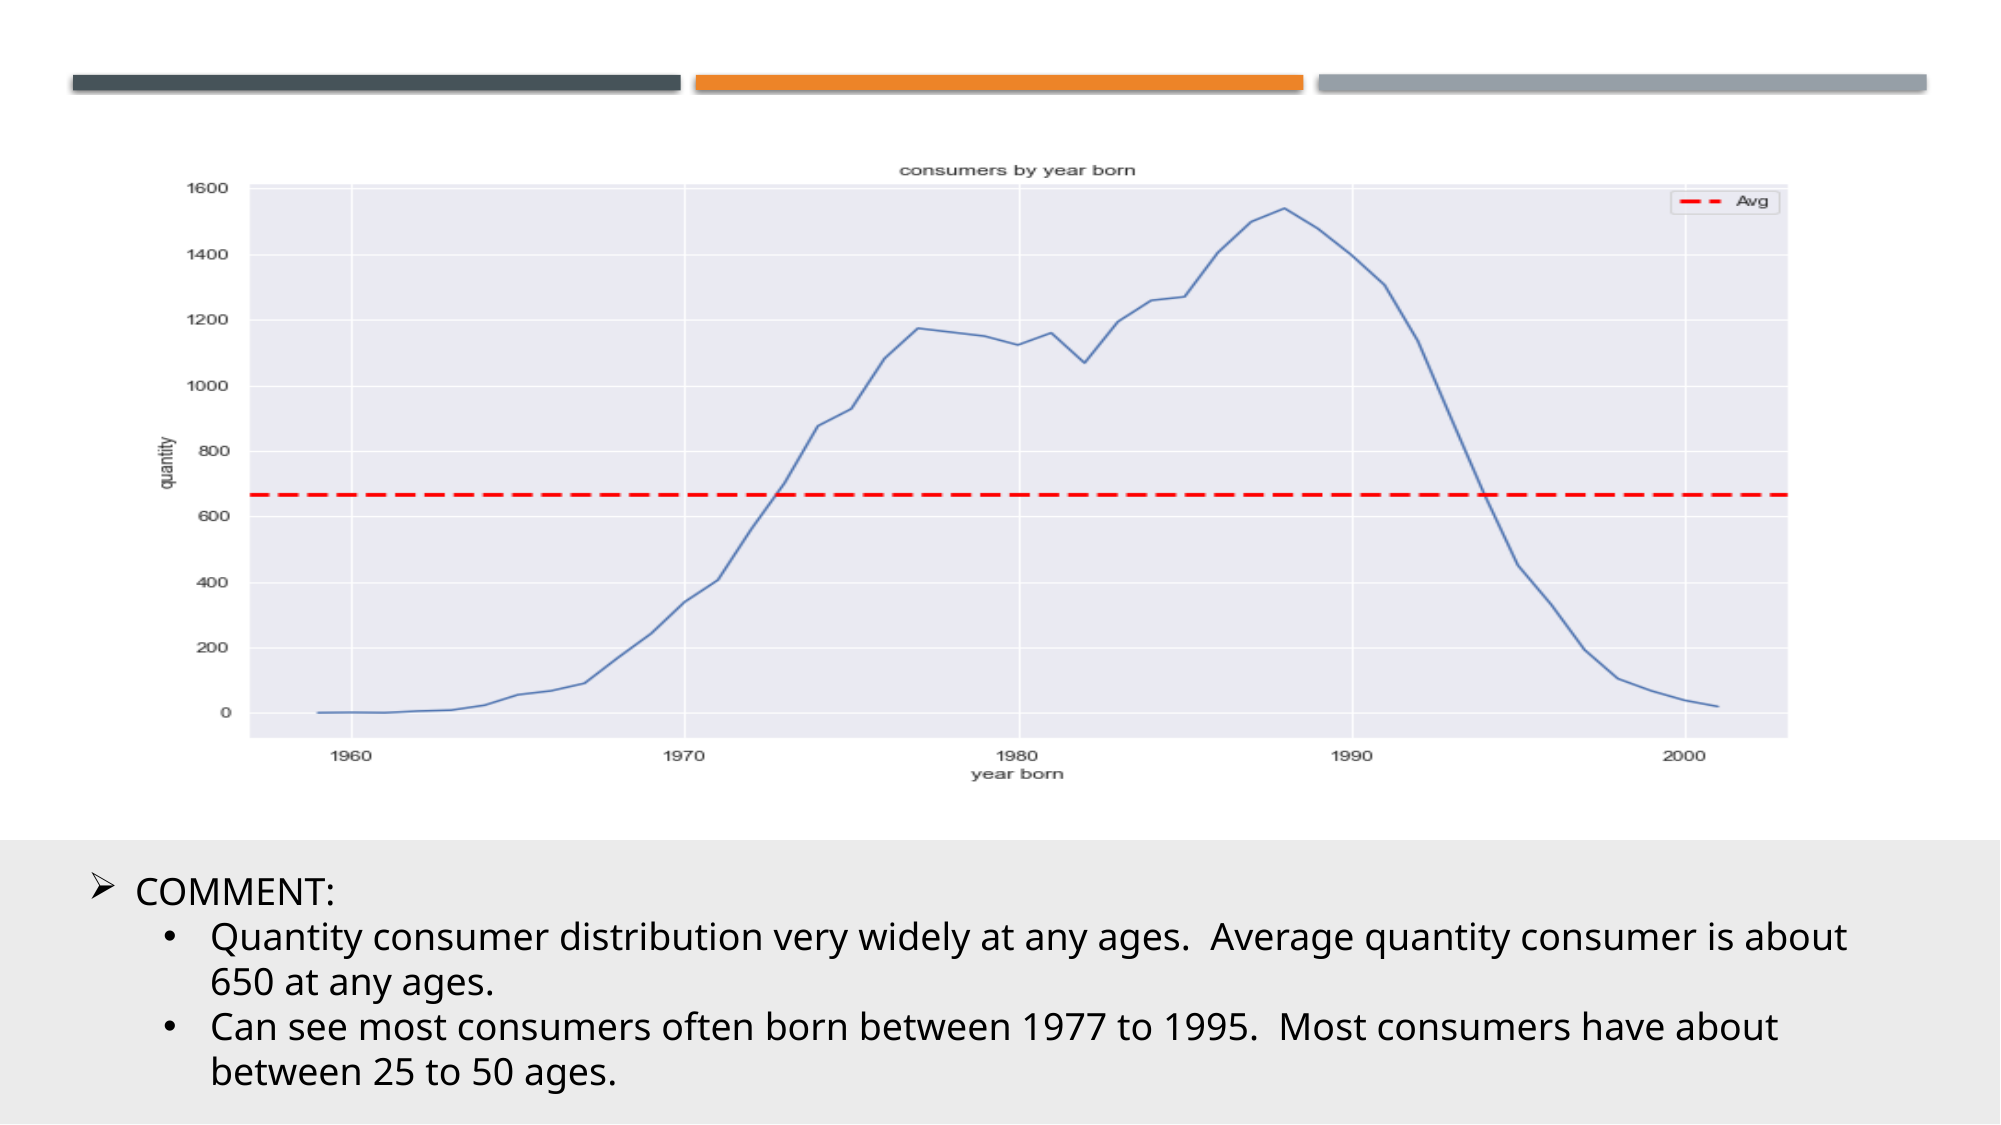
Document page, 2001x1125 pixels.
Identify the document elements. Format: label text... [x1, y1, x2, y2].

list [0, 94, 1988, 830]
text_box COMMENT: Quantity consumer distribution very widely at any ages. Average quantity consumer is about 650 at any ages. Can see most consumers often born between 1977 to 1995. Most consumers have about between 25 to 50 ages. [73, 861, 1880, 1101]
